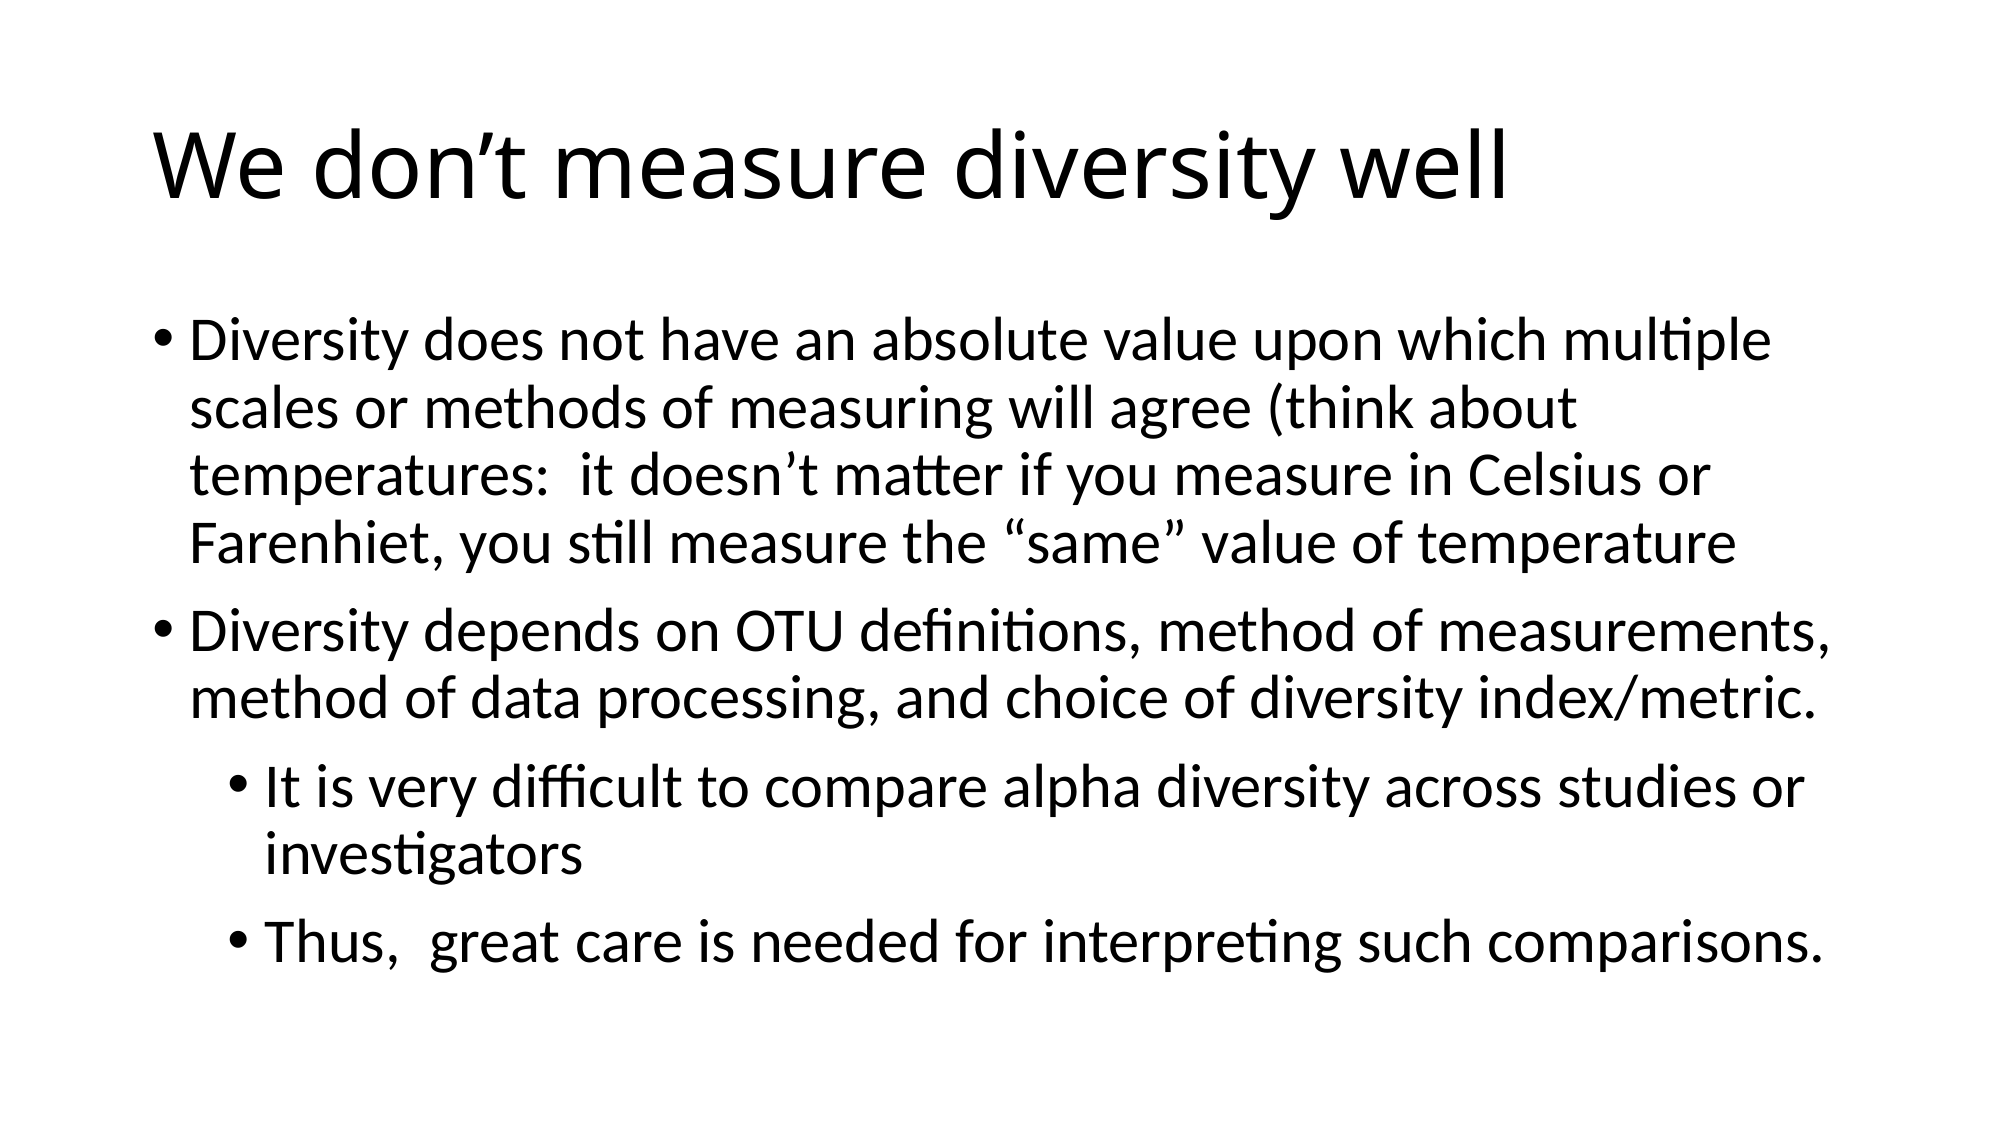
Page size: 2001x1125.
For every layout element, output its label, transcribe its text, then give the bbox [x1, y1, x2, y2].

title We don’t measure diversity well [137, 59, 1863, 278]
list Diversity does not have an absolute value upon which multiple scales or methods of measuring will agree (think about temperatures: it doesn’t matter if you measure in Celsius or Farenhiet, you still measure the “same” value of temperature Diversity depends on OTU definitions, method of measurements, method of data processing, and choice of diversity index/metric. It is very difficult to compare alpha diversity across studies or investigators Thus, great care is needed for interpreting such comparisons. [137, 299, 1863, 1063]
